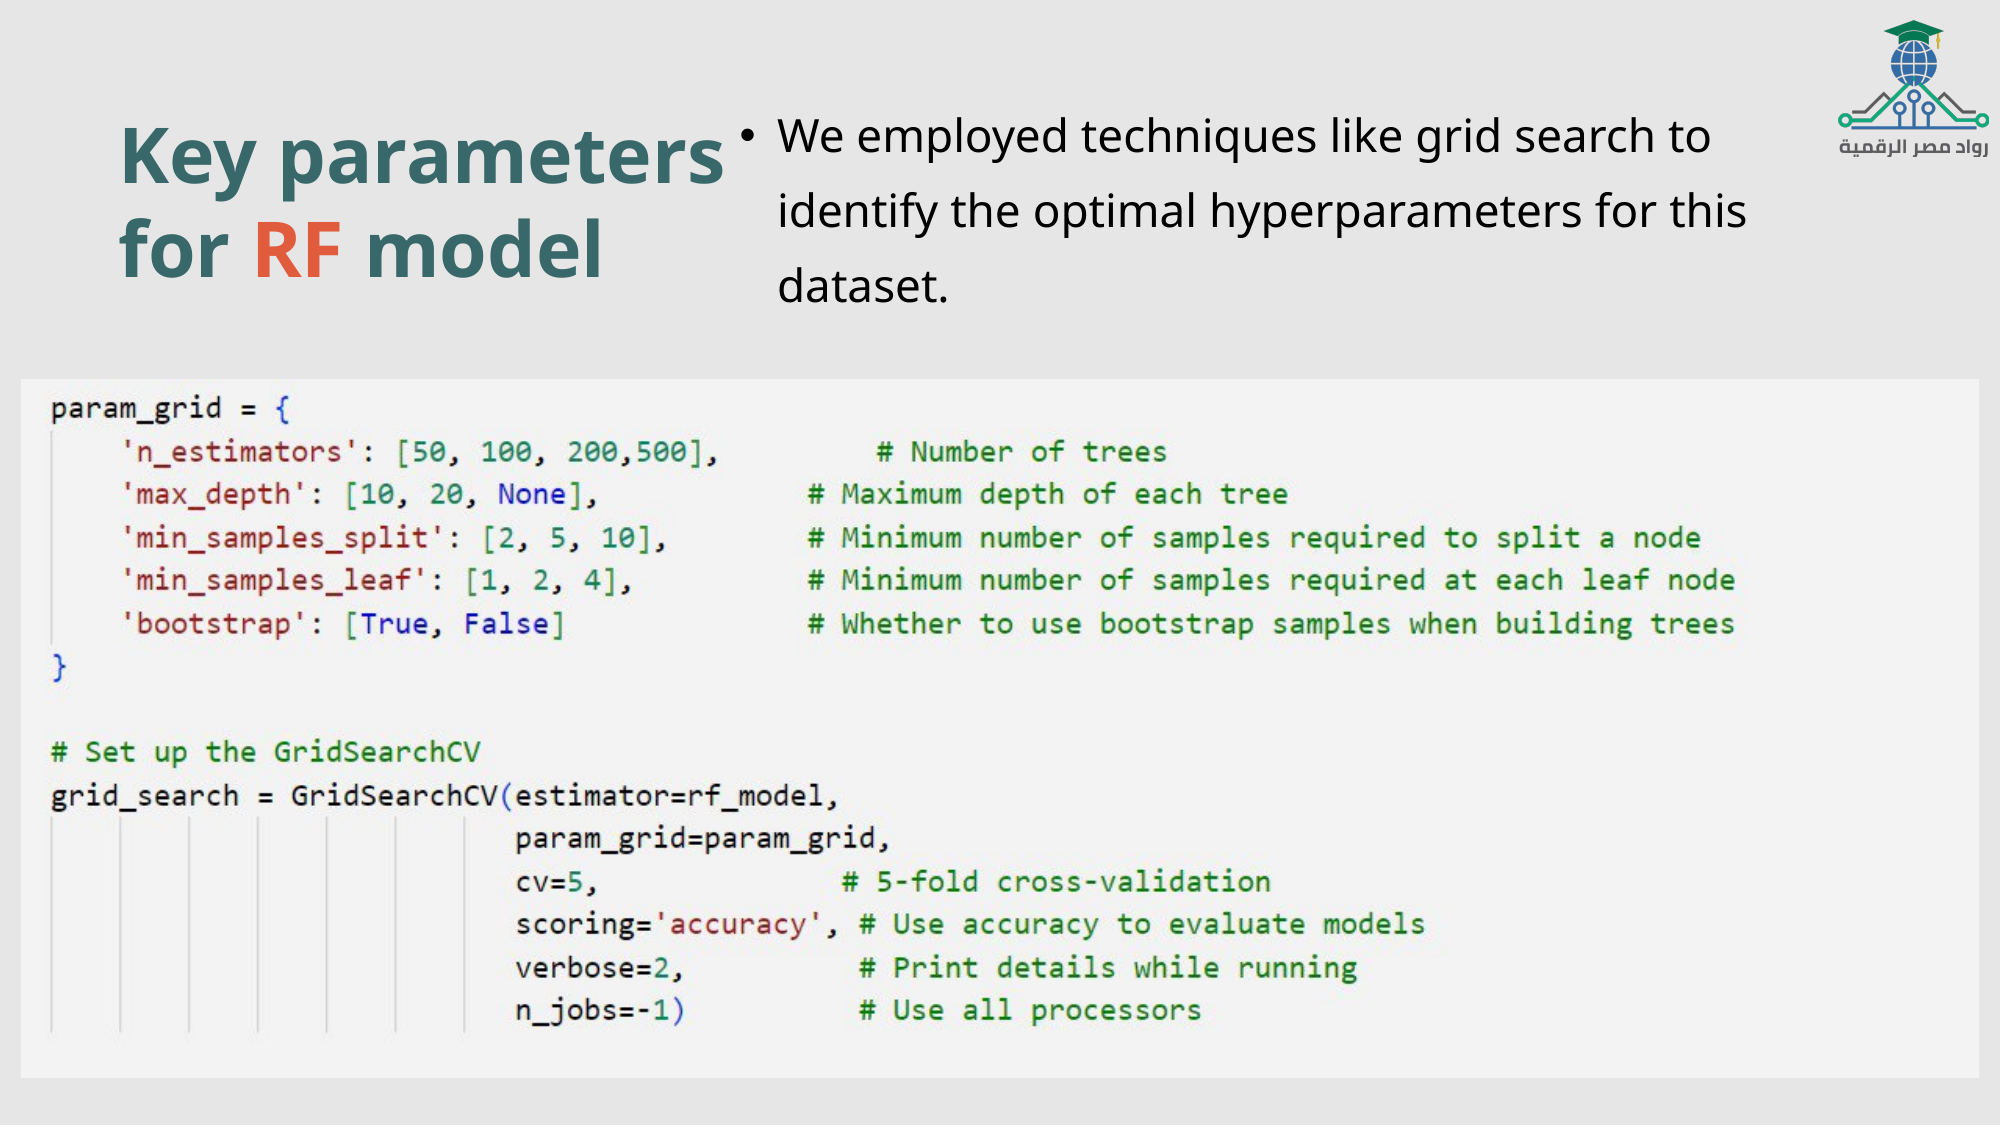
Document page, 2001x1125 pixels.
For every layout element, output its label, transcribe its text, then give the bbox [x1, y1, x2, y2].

picture [21, 379, 1979, 1078]
picture [1838, 20, 1989, 158]
title Key parameters for RF model [103, 82, 742, 323]
list We employed techniques like grid search to identify the optimal hyperparameters for this dataset. [724, 83, 1856, 324]
